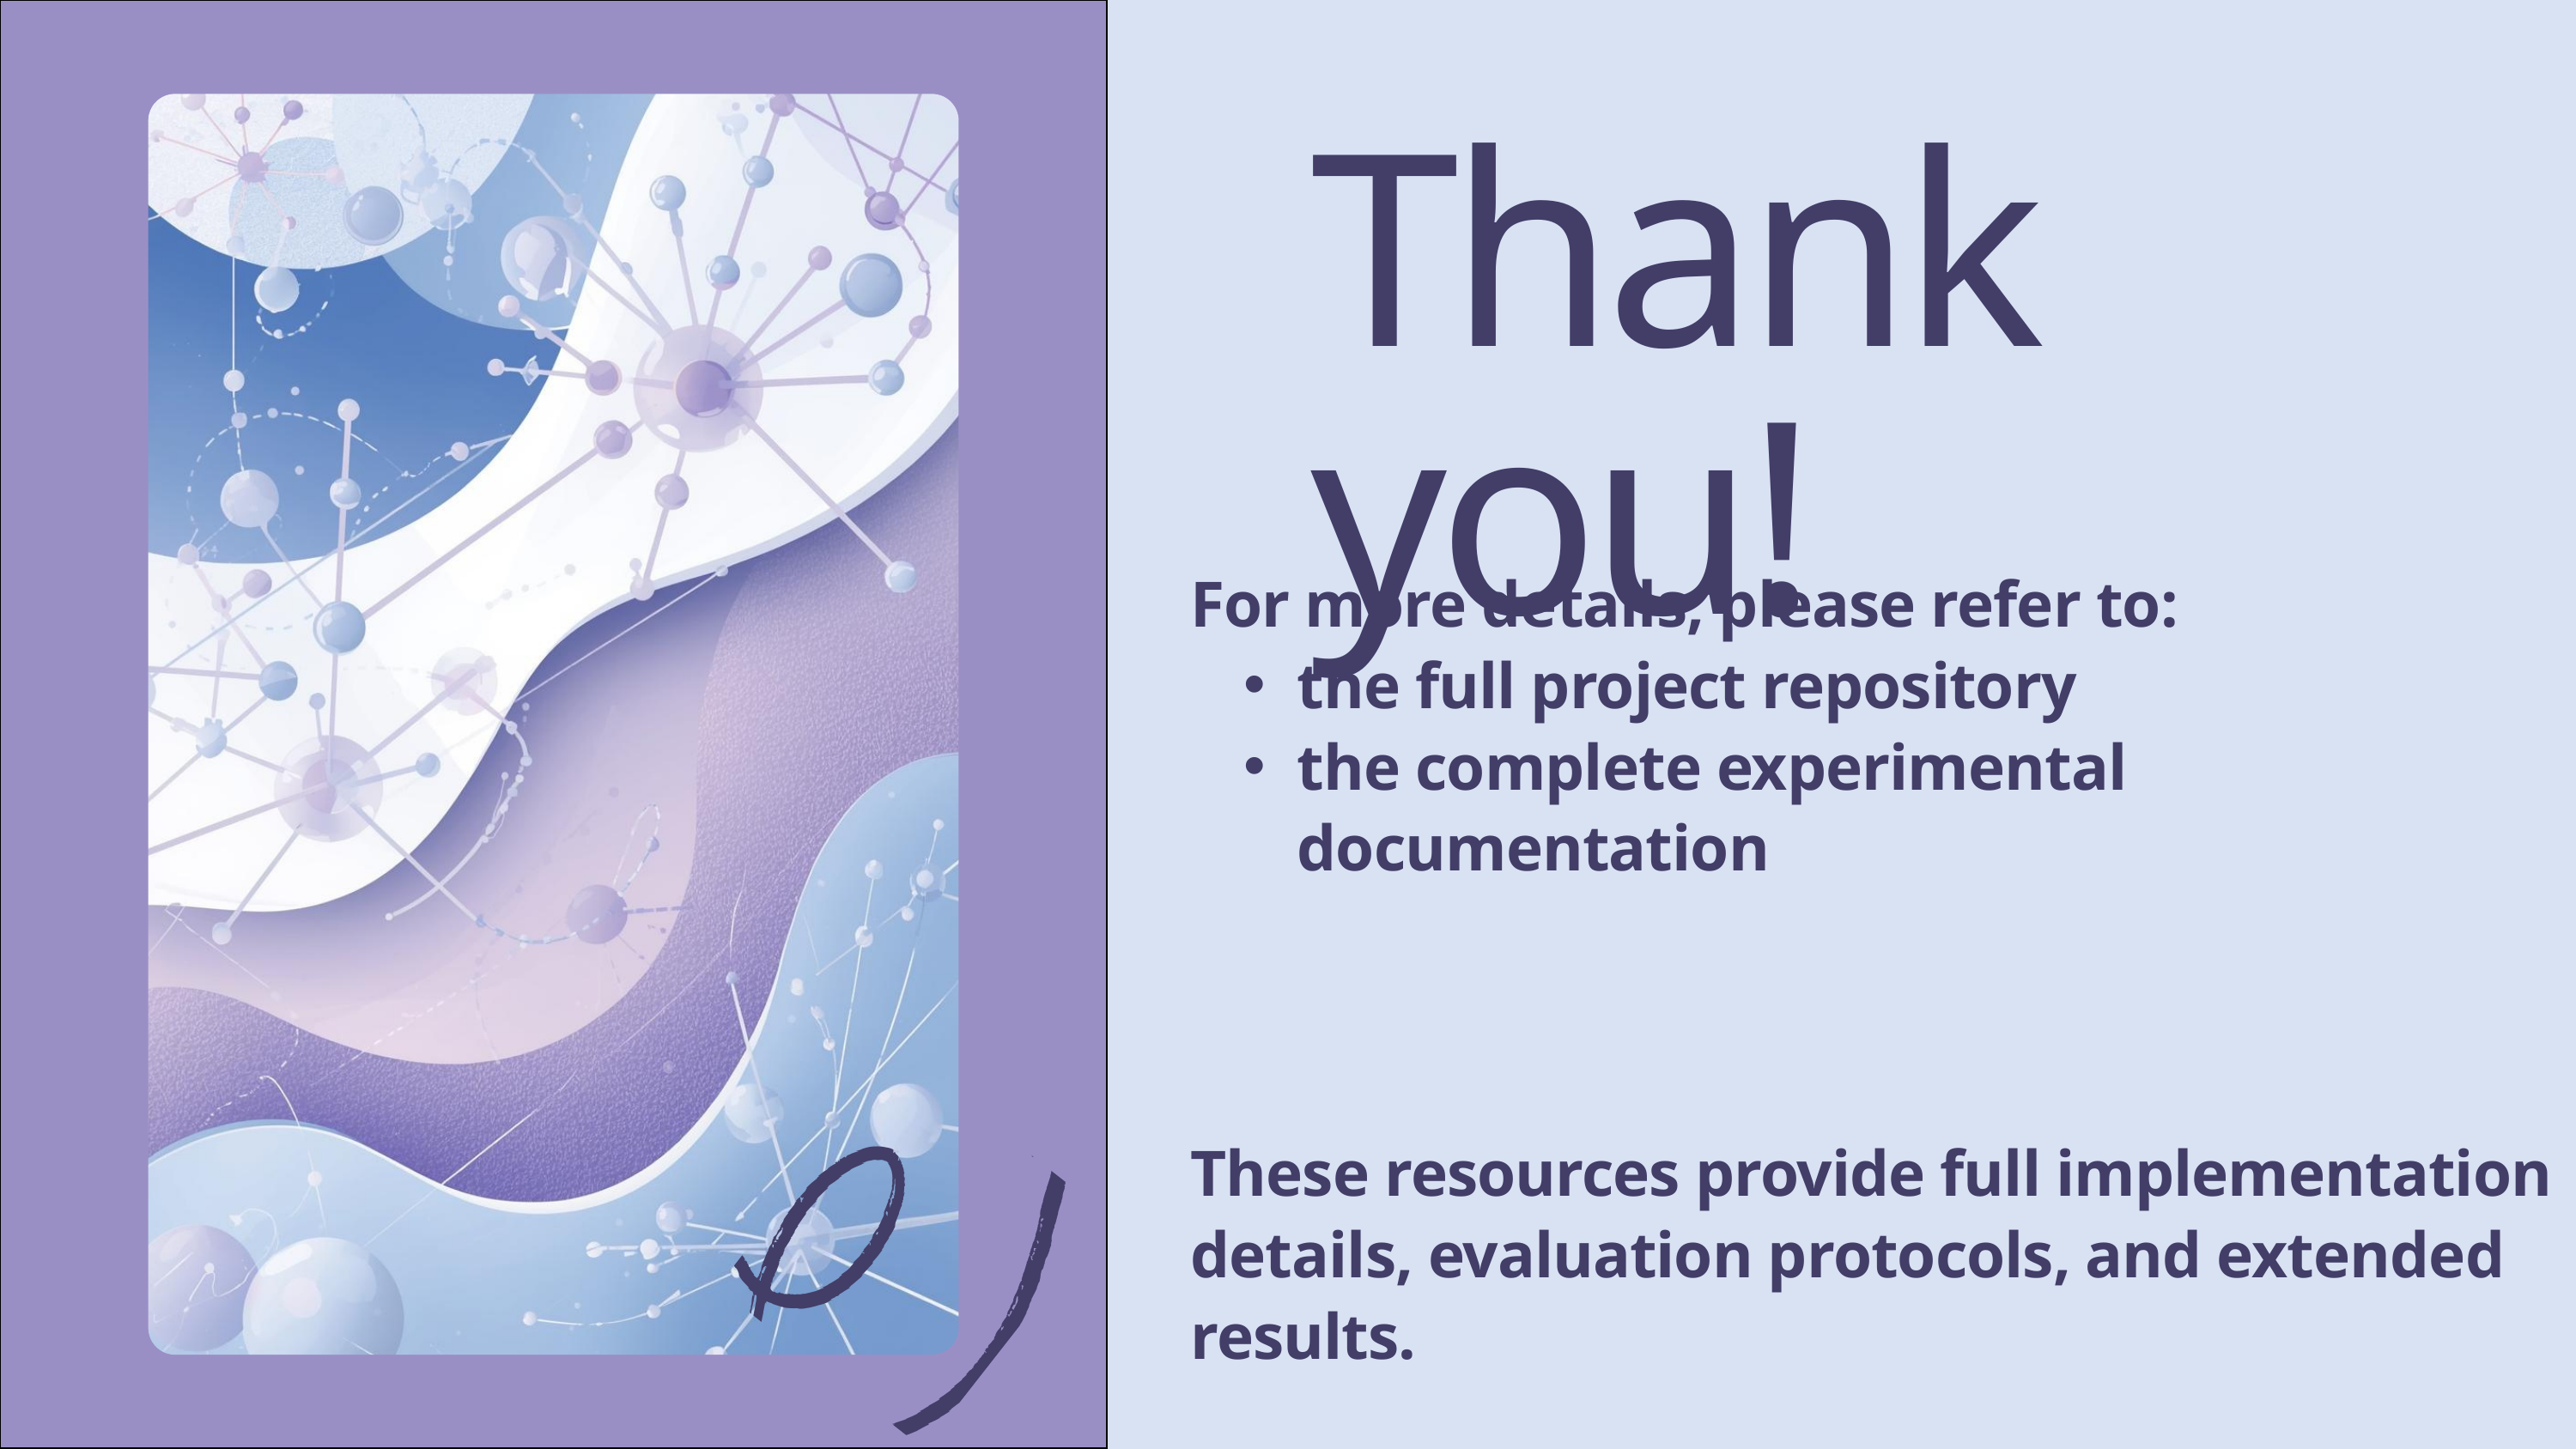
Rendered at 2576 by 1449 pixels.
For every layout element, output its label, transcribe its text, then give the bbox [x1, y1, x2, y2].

text_box Thank you! [1310, 132, 2482, 668]
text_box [148, 94, 959, 1355]
text_box For more details, please refer to: the full project repository the complete experimental documentation These resources provide full implementation details, evaluation protocols, and extended results. [1190, 558, 2576, 1449]
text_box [0, 0, 1108, 1449]
